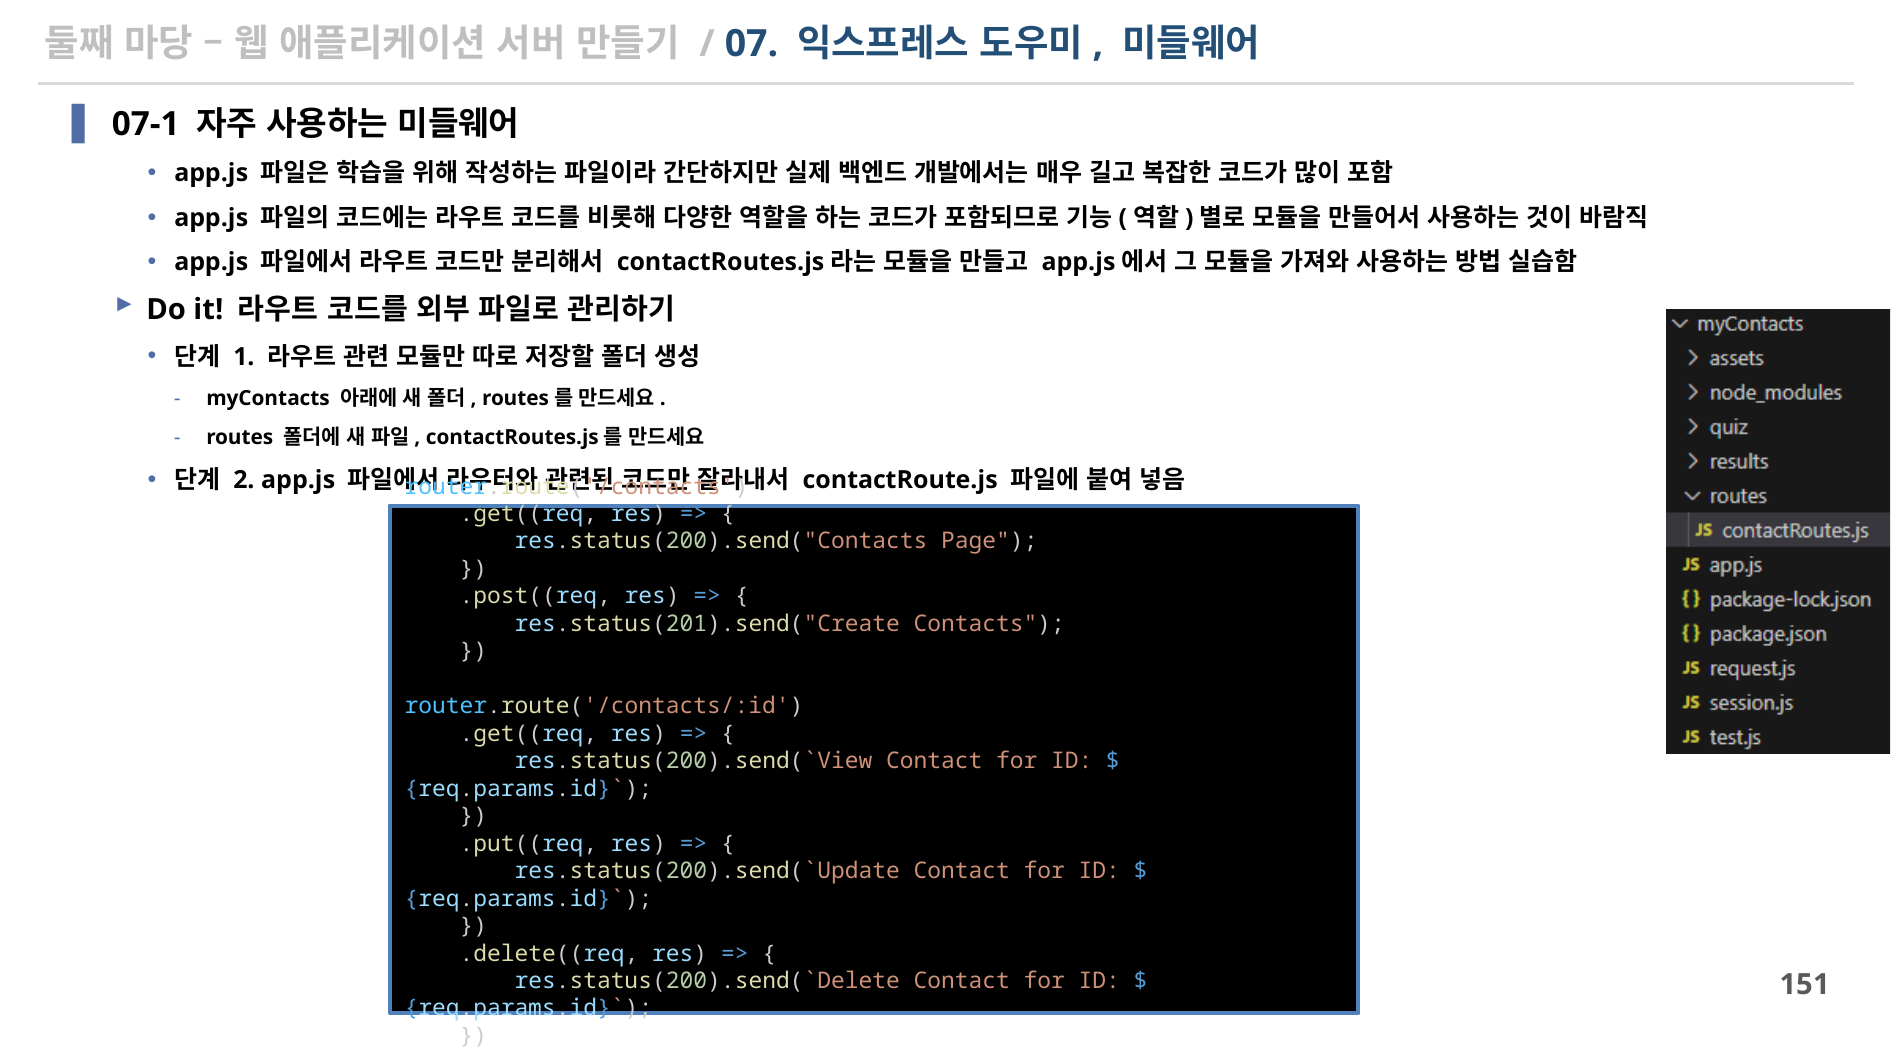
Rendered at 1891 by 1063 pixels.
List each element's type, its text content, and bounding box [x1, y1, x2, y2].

title 둘째 마당 – 웹 애플리케이션 서버 만들기 / 07. 익스프레스 도우미, 미들웨어 [29, 11, 1855, 73]
picture [1666, 309, 1891, 754]
text_box router.route('/contacts') .get((req, res) => { res.status(200).send("Contacts Page"); }) .post((req, res) => { res.status(201).send("Create Contacts"); }) router.route('/contacts/:id') .get((req, res) => { res.status(200).send(`View Contact for ID: ${req.params.id}`); }) .put((req, res) => { res.status(200).send(`Update Contact for ID: ${req.params.id}`); }) .delete((req, res) => { res.status(200).send(`Delete Contact for ID: ${req.params.id}`); }) [388, 504, 1360, 1015]
slide_number 151 [1703, 956, 1845, 1014]
list 07-1 자주 사용하는 미들웨어 app.js 파일은 학습을 위해 작성하는 파일이라 간단하지만 실제 백엔드 개발에서는 매우 길고 복잡한 코드가 많이 포함 app.js 파일의 코드에는 라우트 코드를 비롯해 다양한 역할을 하는 코드가 포함되므로 기능(역할)별로 모듈을 만들어서 사용하는 것이 바람직 app.js 파일에서 라우트 코드만 분리해서 contactRoutes.js라는 모듈을 만들고 app.js에서 그 모듈을 가져와 사용하는 방법 실습함 Do it! 라우트 코드를 외부 파일로 관리하기 단계 1. 라우트 관련 모듈만 따로 저장할 폴더 생성 myContacts 아래에 새 폴더, routes를 만드세요. routes 폴더에 새 파일, contactRoutes.js를 만드세요 단계 2. app.js 파일에서 라우터와 관련된 코드만 잘라내서 contactRoute.js 파일에 붙여 넣음 [43, 94, 1831, 506]
